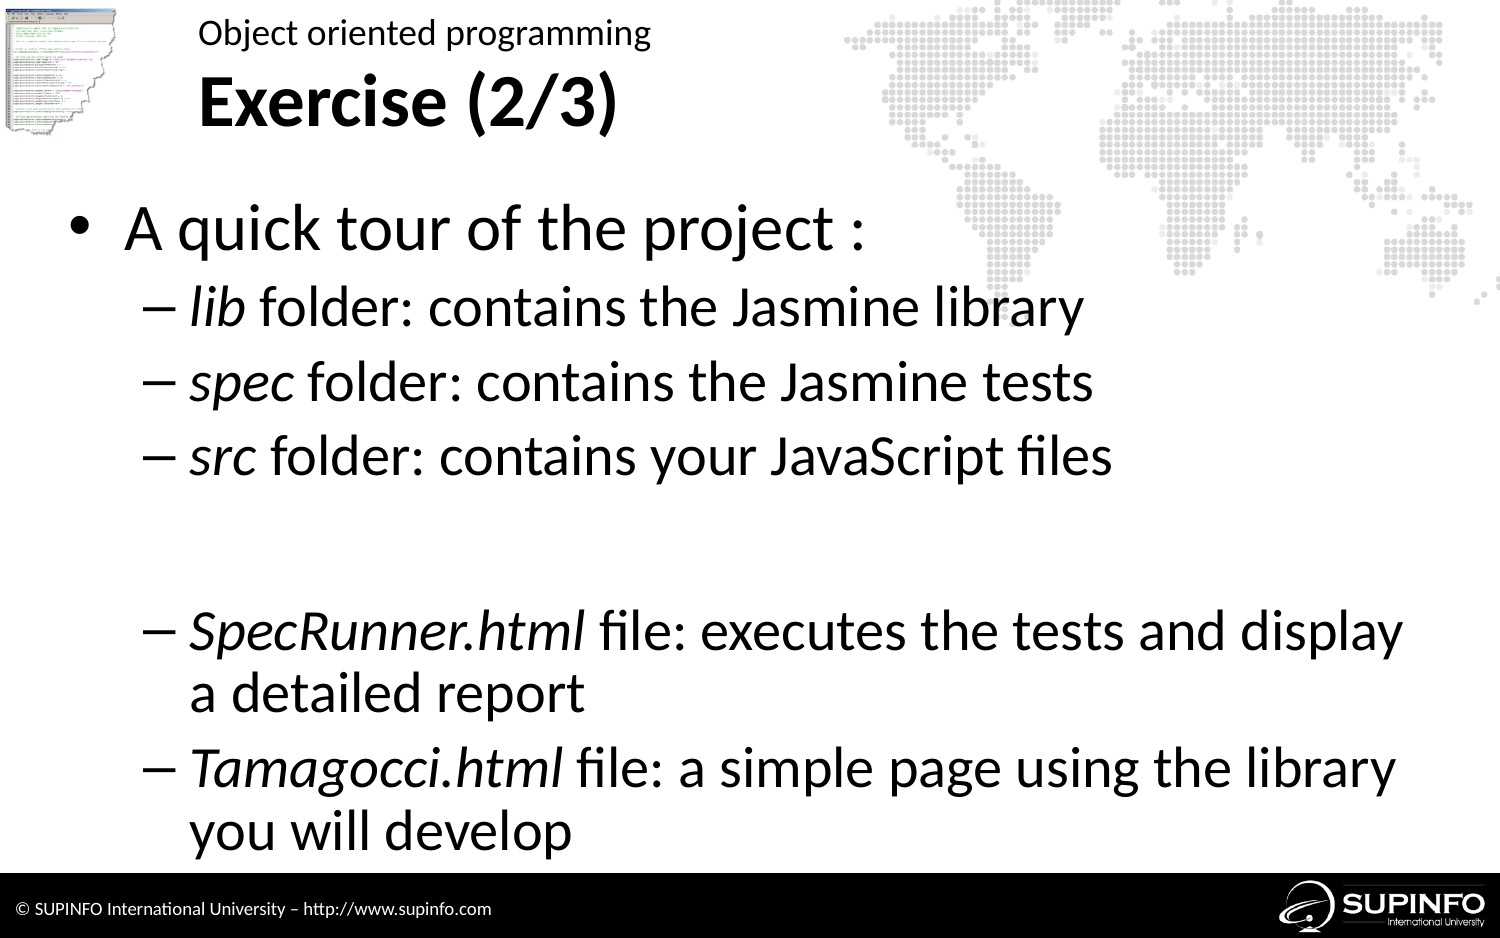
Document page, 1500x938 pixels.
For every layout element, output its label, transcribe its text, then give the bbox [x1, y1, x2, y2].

list Object oriented programming [182, 0, 1460, 56]
title Exercise (2/3) [182, 56, 1459, 139]
list A quick tour of the project : lib folder: contains the Jasmine library spec folder: contains the Jasmine tests src folder: contains your JavaScript files SpecRunner.html file: executes the tests and display a detailed report Tamagocci.html file: a simple page using the library you will develop [52, 184, 1460, 880]
picture [844, 0, 1500, 327]
picture [5, 7, 118, 138]
picture [1269, 870, 1494, 938]
